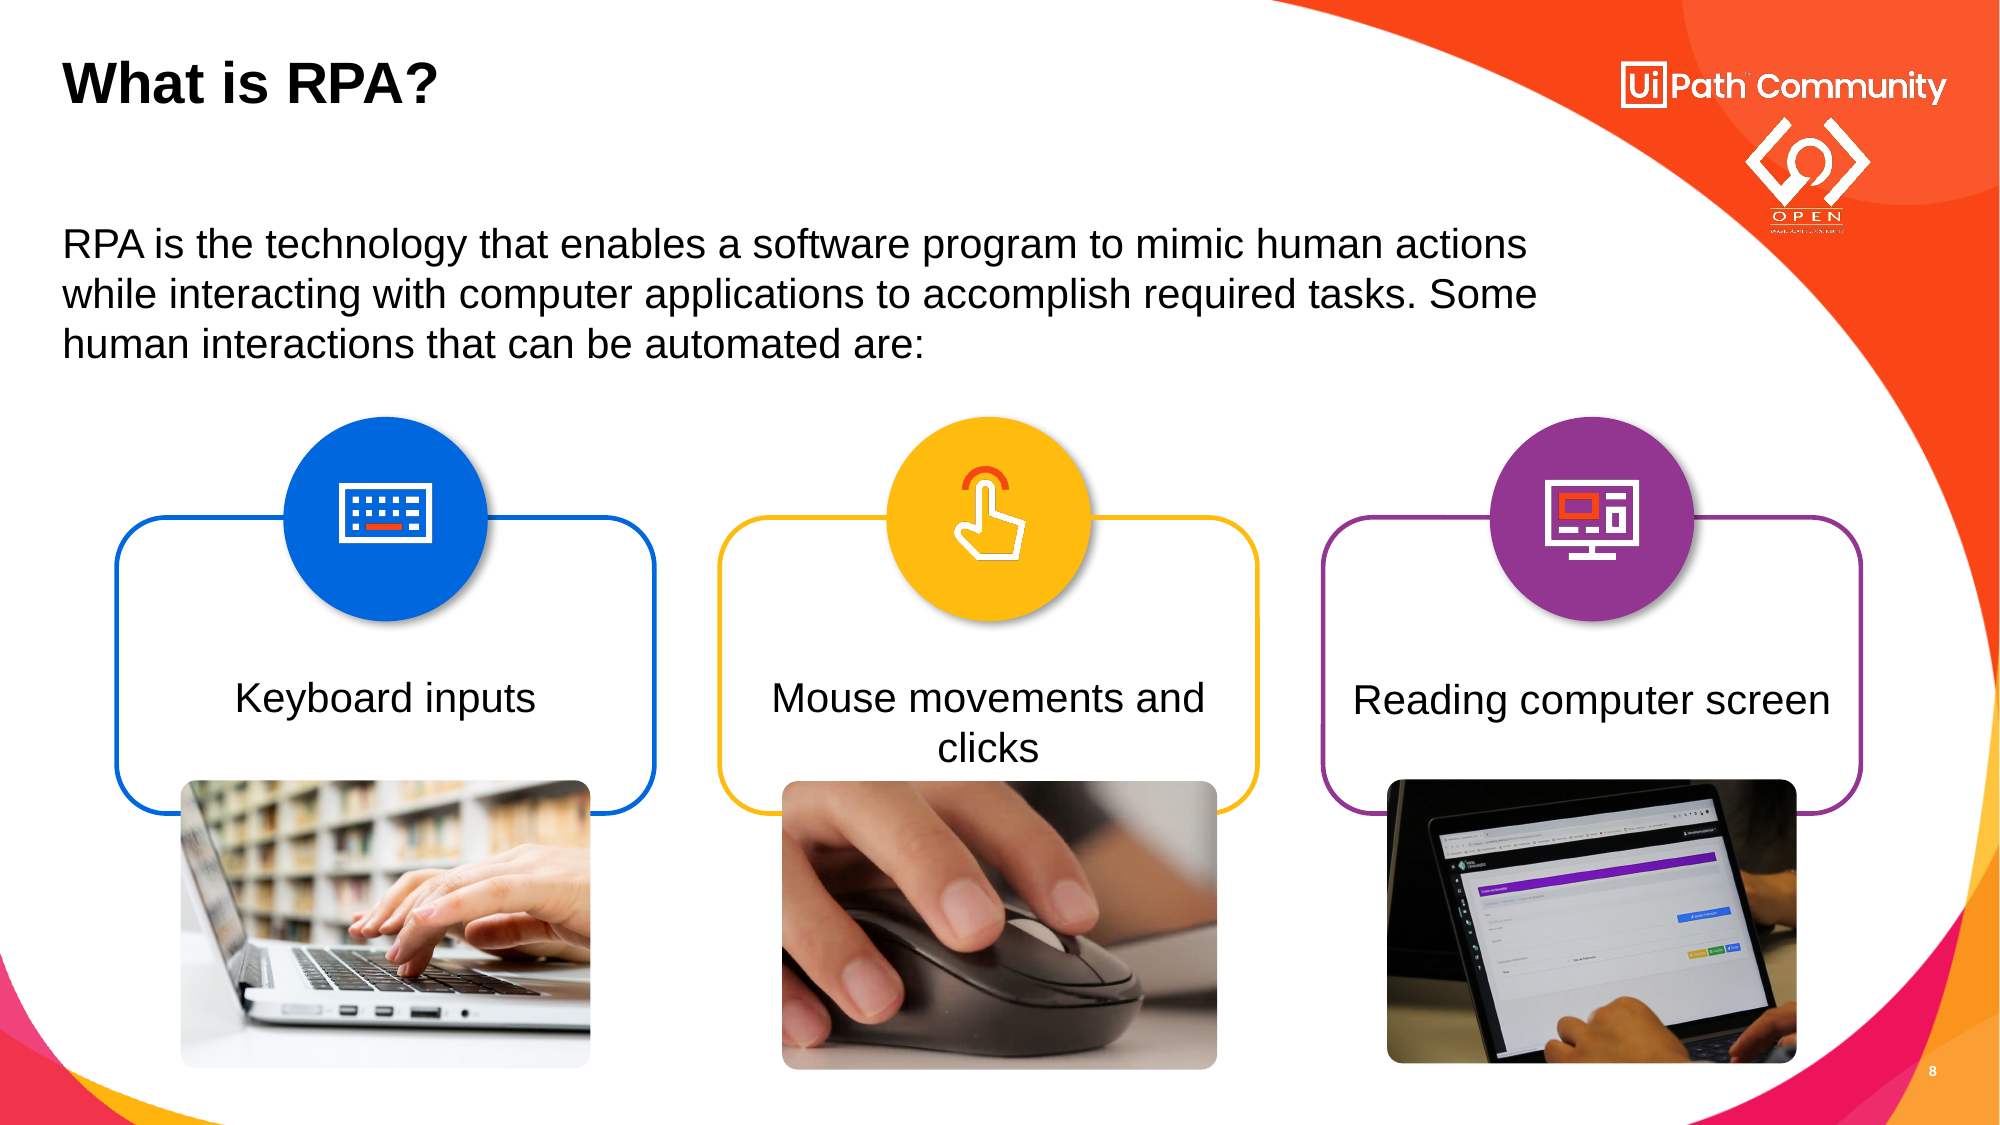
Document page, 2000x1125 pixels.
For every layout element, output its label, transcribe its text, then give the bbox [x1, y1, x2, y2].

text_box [1322, 418, 1862, 814]
list RPA is the technology that enables a software program to mimic human actions while interacting with computer applications to accomplish required tasks. Some human interactions that can be automated are: [62, 216, 1563, 1021]
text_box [719, 418, 1258, 814]
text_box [116, 418, 655, 814]
title What is RPA? [62, 55, 1301, 168]
picture [0, 321, 591, 1125]
picture [781, 780, 1218, 1070]
picture [1254, 0, 2000, 1125]
